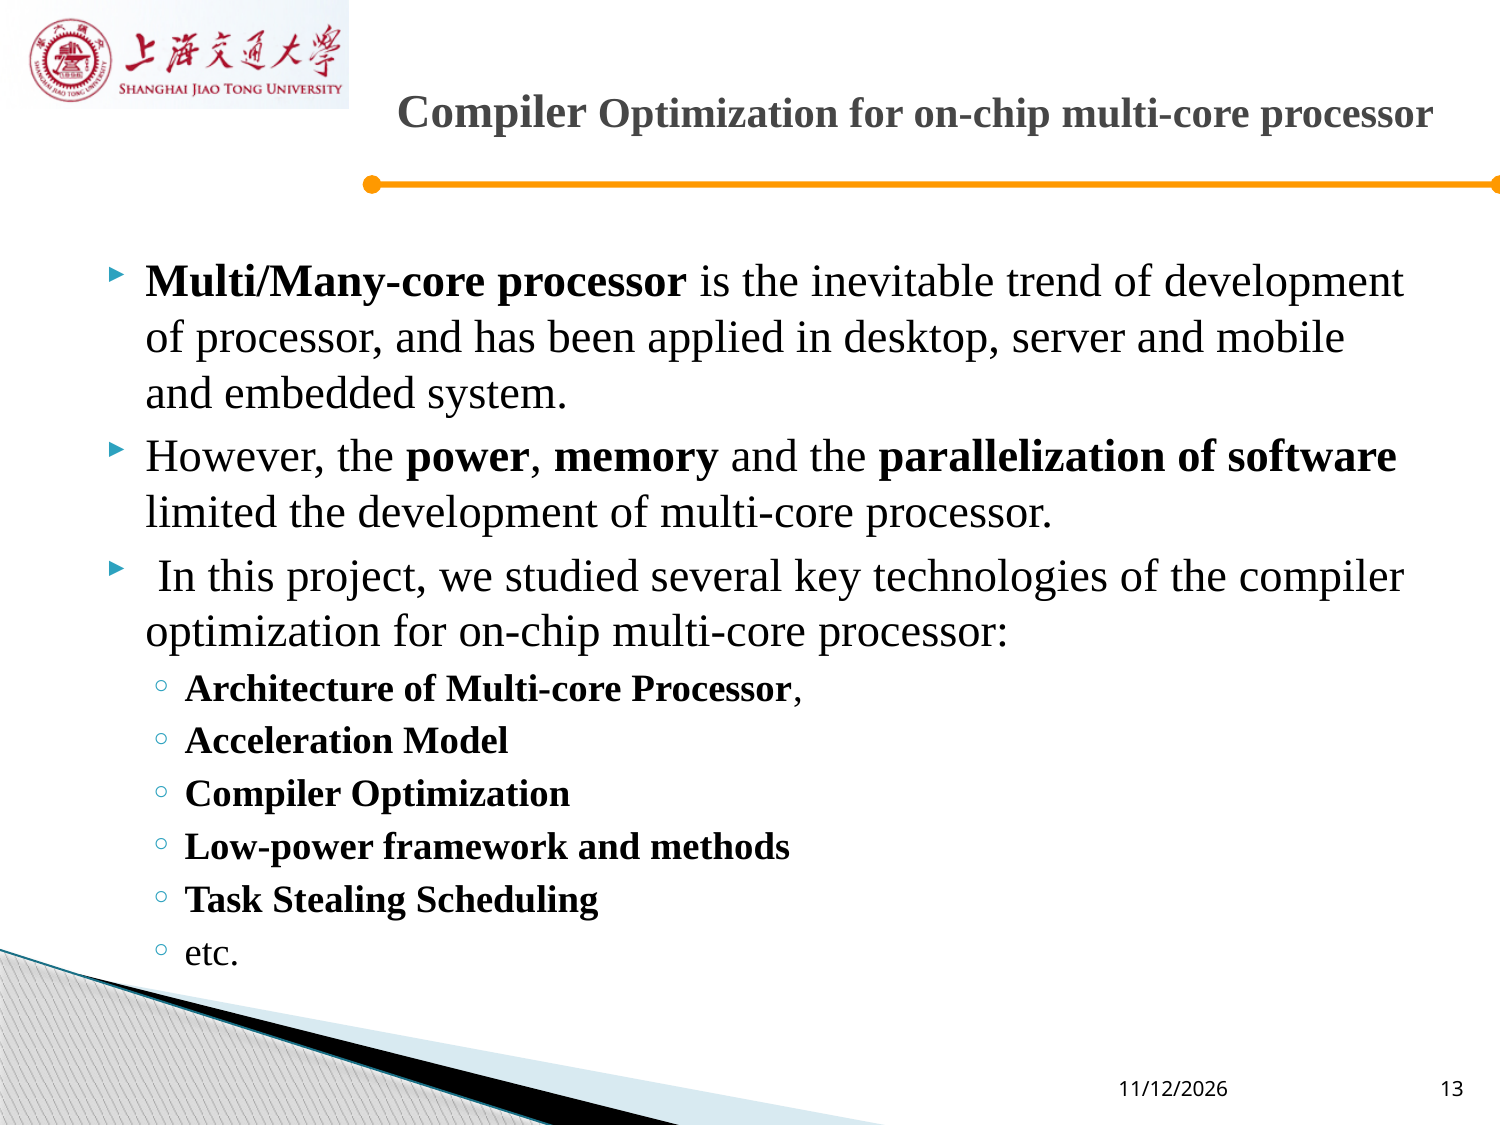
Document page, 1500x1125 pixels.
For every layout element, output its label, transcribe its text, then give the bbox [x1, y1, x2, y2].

list Multi/Many-core processor is the inevitable trend of development of processor, and has been applied in desktop, server and mobile and embedded system. However, the power, memory and the parallelization of software limited the development of multi-core processor. In this project, we studied several key technologies of the compiler optimization for on-chip multi-core processor: Architecture of Multi-core Processor, Acceleration Model Compiler Optimization Low-power framework and methods Task Stealing Scheduling etc. [75, 243, 1425, 986]
title Compiler Optimization for on-chip multi-core processor [373, 52, 1449, 166]
picture [0, 0, 349, 110]
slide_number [1103, 1051, 1418, 1112]
slide_number 13 [1418, 1051, 1479, 1112]
text_box [365, 178, 1500, 191]
